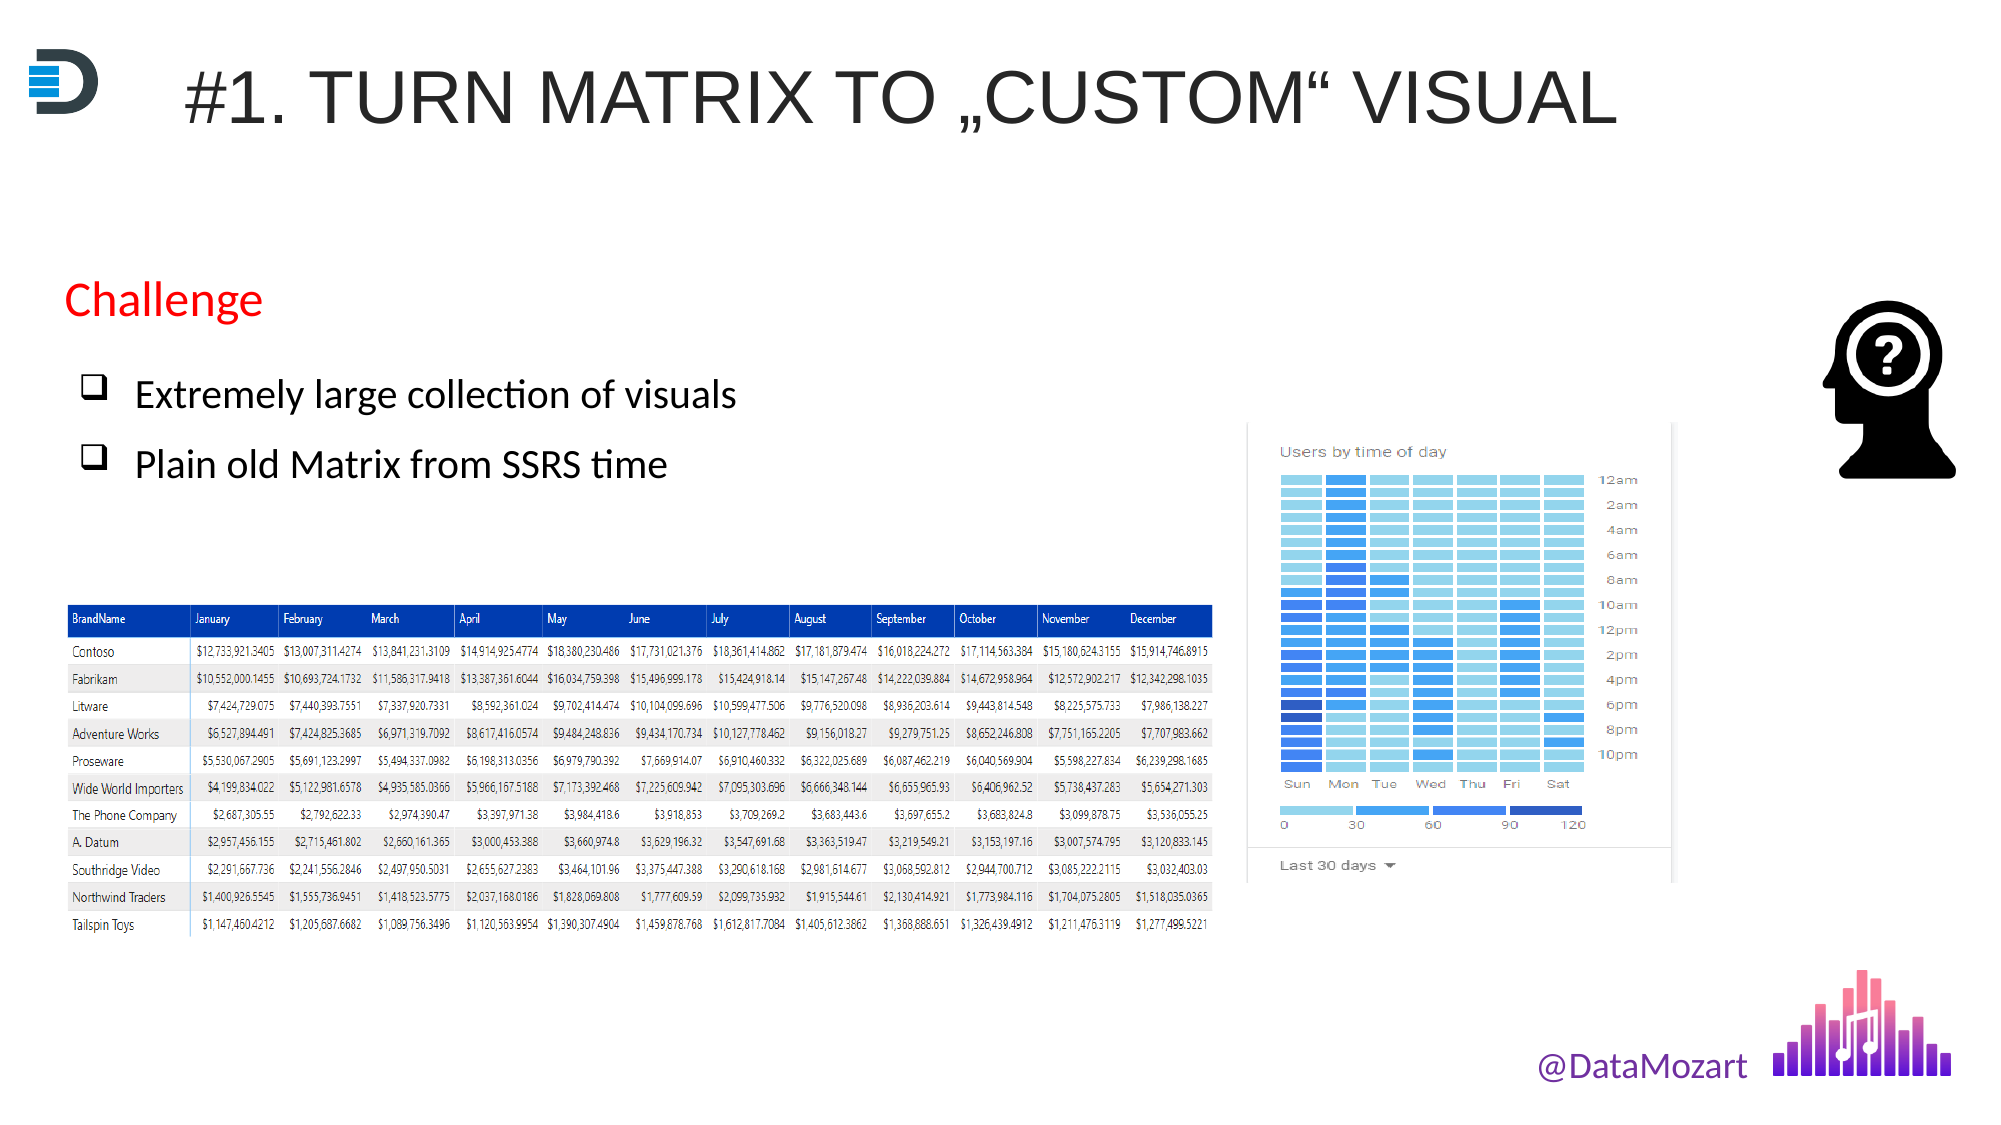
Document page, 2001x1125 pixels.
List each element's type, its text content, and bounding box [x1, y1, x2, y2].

picture [1796, 296, 1982, 482]
text_box @DataMozart [1520, 1033, 1764, 1094]
picture [1246, 422, 1678, 883]
text_box Extremely large collection of visuals Plain old Matrix from SSRS time [63, 364, 951, 550]
text_box Challenge [49, 259, 373, 334]
picture [1773, 970, 1951, 1076]
picture [63, 596, 1216, 945]
picture [10, 28, 117, 135]
title #1. TURN MATRIX TO „CUSTOM“ VISUAL [60, 42, 1745, 246]
